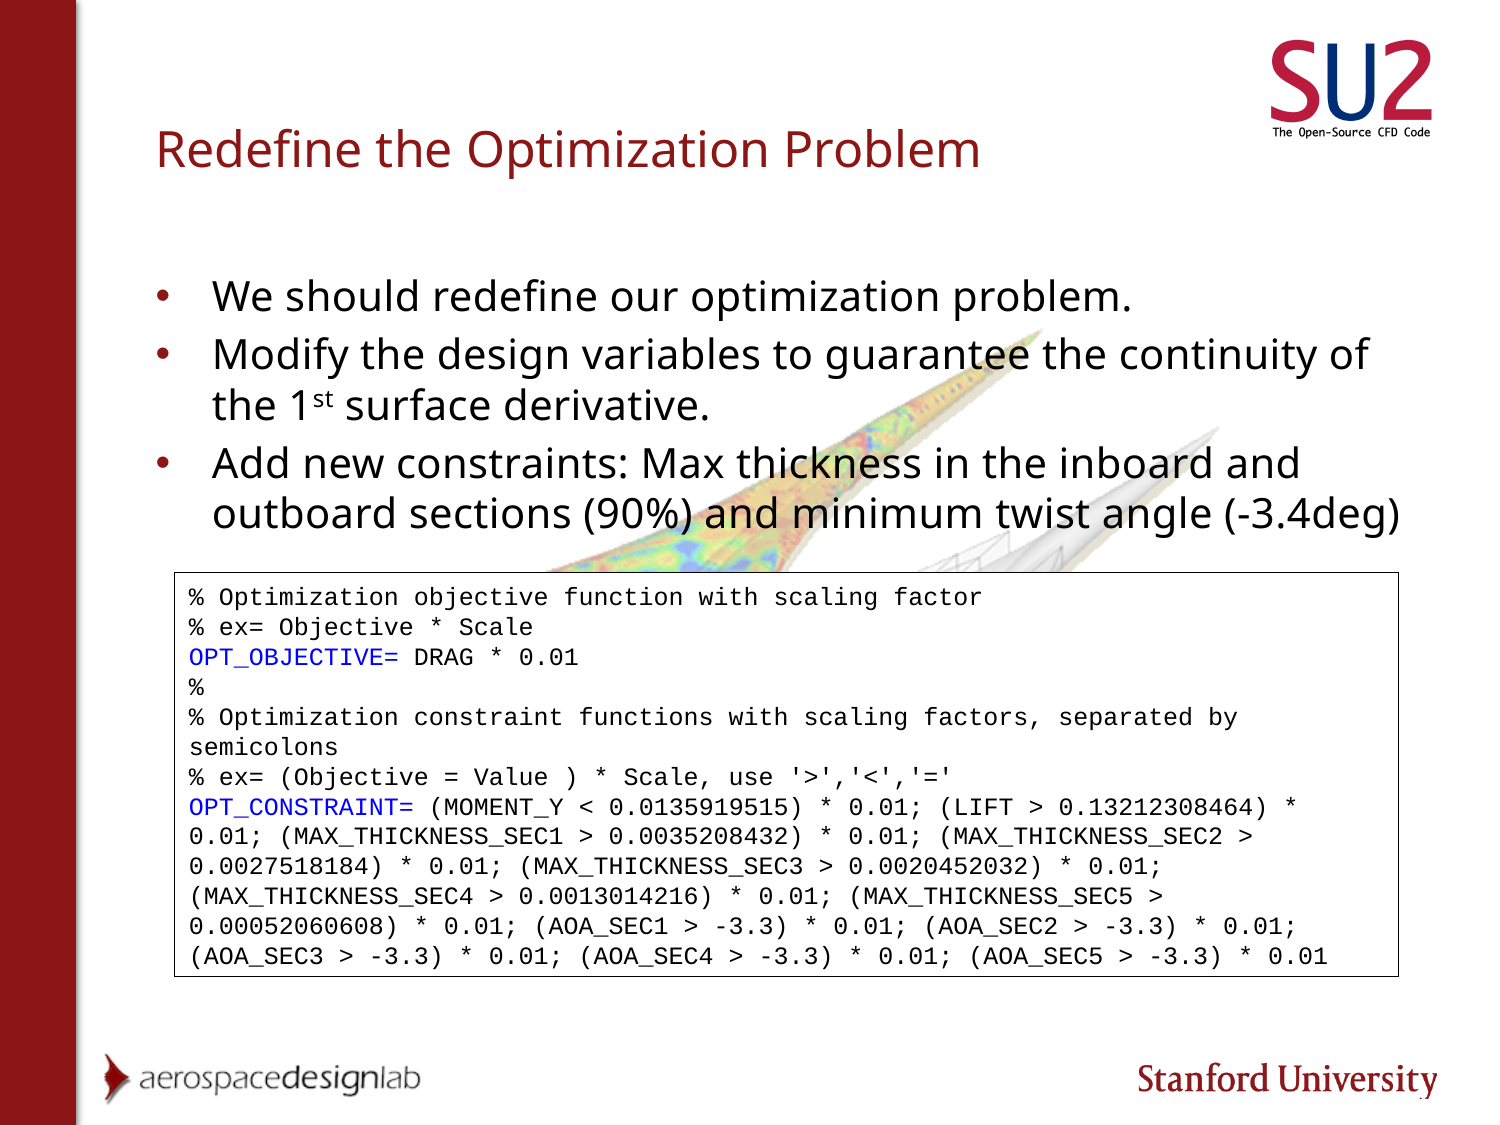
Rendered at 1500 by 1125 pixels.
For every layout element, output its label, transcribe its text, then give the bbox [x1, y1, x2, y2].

text_box % Optimization objective function with scaling factor % ex= Objective * Scale OPT_OBJECTIVE= DRAG * 0.01 % % Optimization constraint functions with scaling factors, separated by semicolons % ex= (Objective = Value ) * Scale, use '>','<','=' OPT_CONSTRAINT= (MOMENT_Y < 0.0135919515) * 0.01; (LIFT > 0.13212308464) * 0.01; (MAX_THICKNESS_SEC1 > 0.0035208432) * 0.01; (MAX_THICKNESS_SEC2 > 0.0027518184) * 0.01; (MAX_THICKNESS_SEC3 > 0.0020452032) * 0.01; (MAX_THICKNESS_SEC4 > 0.0013014216) * 0.01; (MAX_THICKNESS_SEC5 > 0.00052060608) * 0.01; (AOA_SEC1 > -3.3) * 0.01; (AOA_SEC2 > -3.3) * 0.01; (AOA_SEC3 > -3.3) * 0.01; (AOA_SEC4 > -3.3) * 0.01; (AOA_SEC5 > -3.3) * 0.01 [174, 572, 1399, 977]
picture [1268, 37, 1437, 140]
list We should redefine our optimization problem. Modify the design variables to guarantee the continuity of the 1st surface derivative. Add new constraints: Max thickness in the inboard and outboard sections (90%) and minimum twist angle (-3.4deg) [155, 262, 1425, 561]
picture [99, 1052, 425, 1106]
title Redefine the Optimization Problem [155, 78, 1420, 186]
